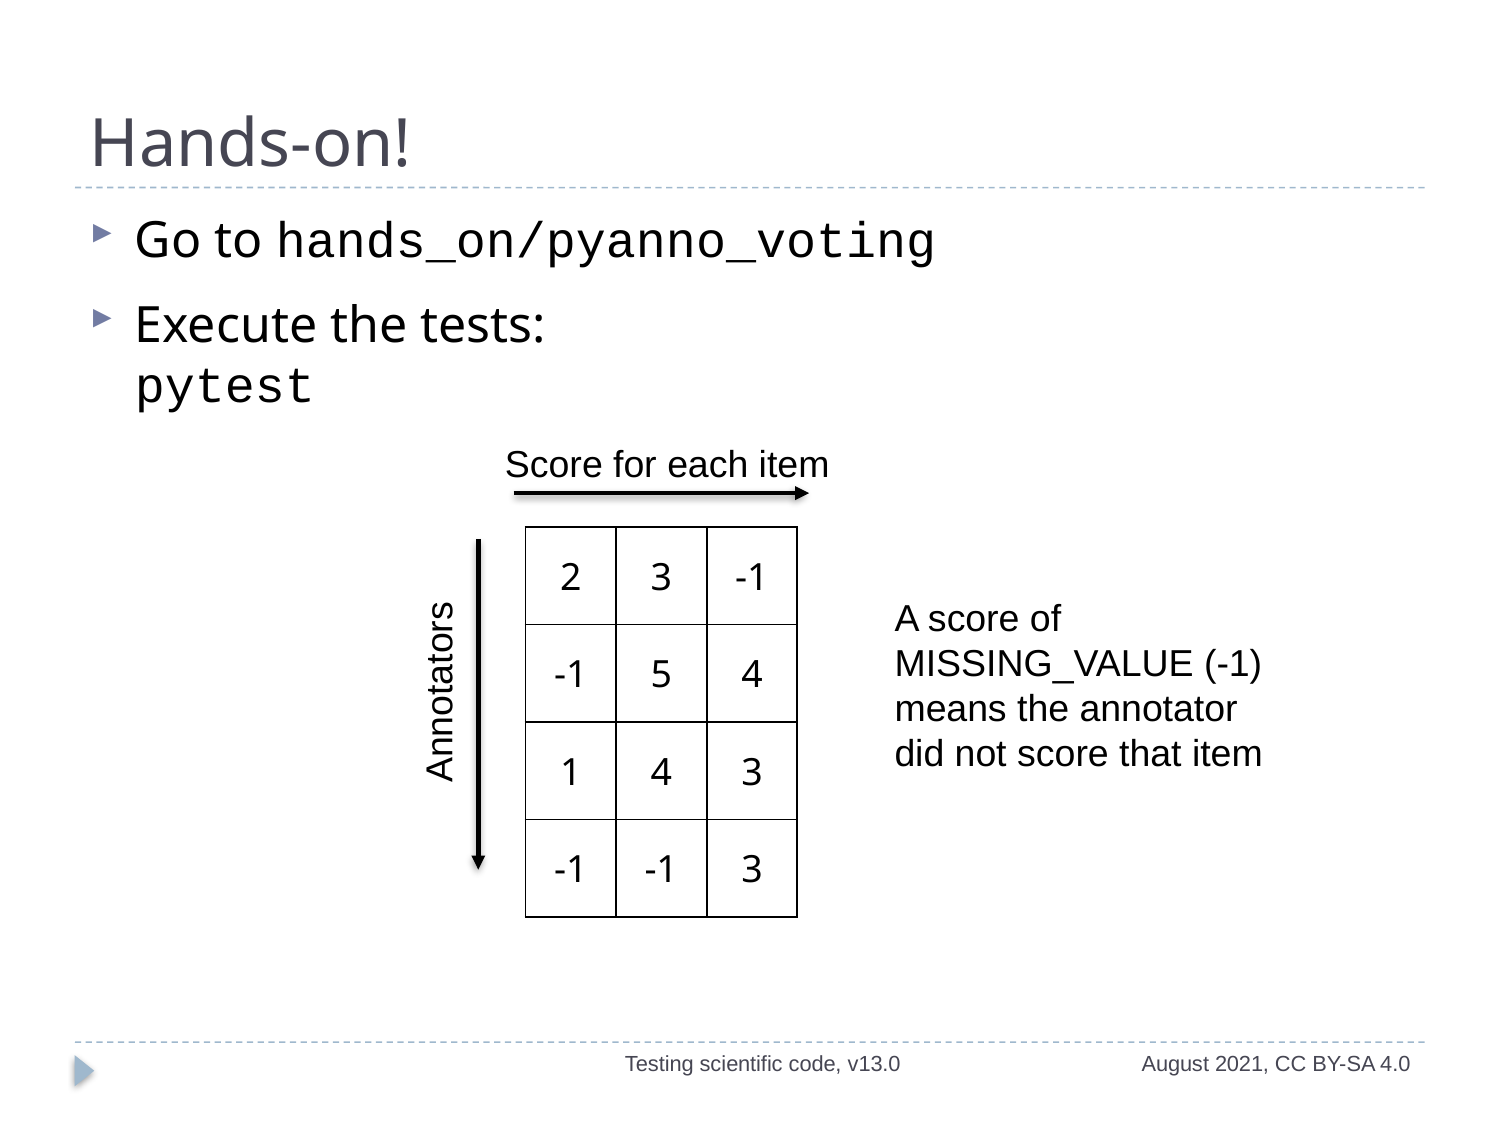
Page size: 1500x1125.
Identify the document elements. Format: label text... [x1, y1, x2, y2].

footer Testing scientific code, v13.0 [475, 1042, 1051, 1103]
table_header 2 [526, 528, 615, 624]
table_cell -1 [526, 625, 615, 721]
table_cell 3 [708, 723, 796, 819]
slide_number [1051, 1042, 1426, 1103]
text_box Score for each item [466, 432, 869, 493]
title Hands-on! [75, 24, 1425, 188]
table_cell -1 [617, 820, 706, 916]
text_box Annotators [407, 527, 468, 858]
table_cell 5 [617, 625, 706, 721]
table_cell 3 [708, 820, 796, 916]
table_cell 4 [708, 625, 796, 721]
text_box A score of MISSING_VALUE (-1) means the annotator did not score that item [879, 586, 1294, 781]
table_cell 1 [526, 723, 615, 819]
table_cell 4 [617, 723, 706, 819]
table_cell -1 [526, 820, 615, 916]
list Go to hands_on/pyanno_voting Execute the tests: pytest [75, 200, 1425, 1010]
table_header 3 [617, 528, 706, 624]
table_header -1 [708, 528, 796, 624]
